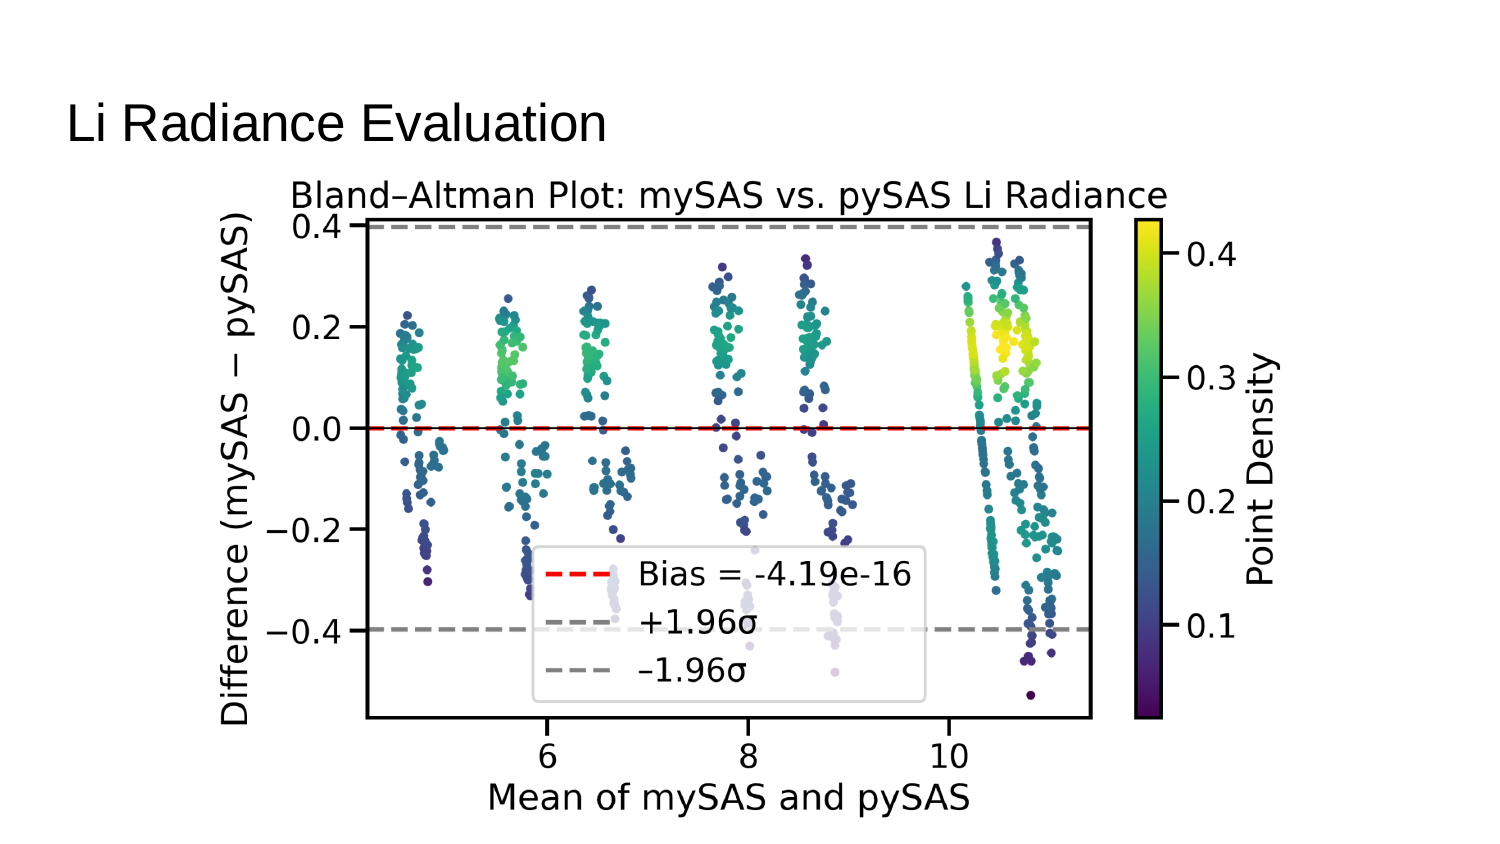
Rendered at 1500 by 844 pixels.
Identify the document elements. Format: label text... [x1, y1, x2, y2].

title Li Radiance Evaluation [51, 72, 1449, 167]
picture [206, 166, 1294, 831]
